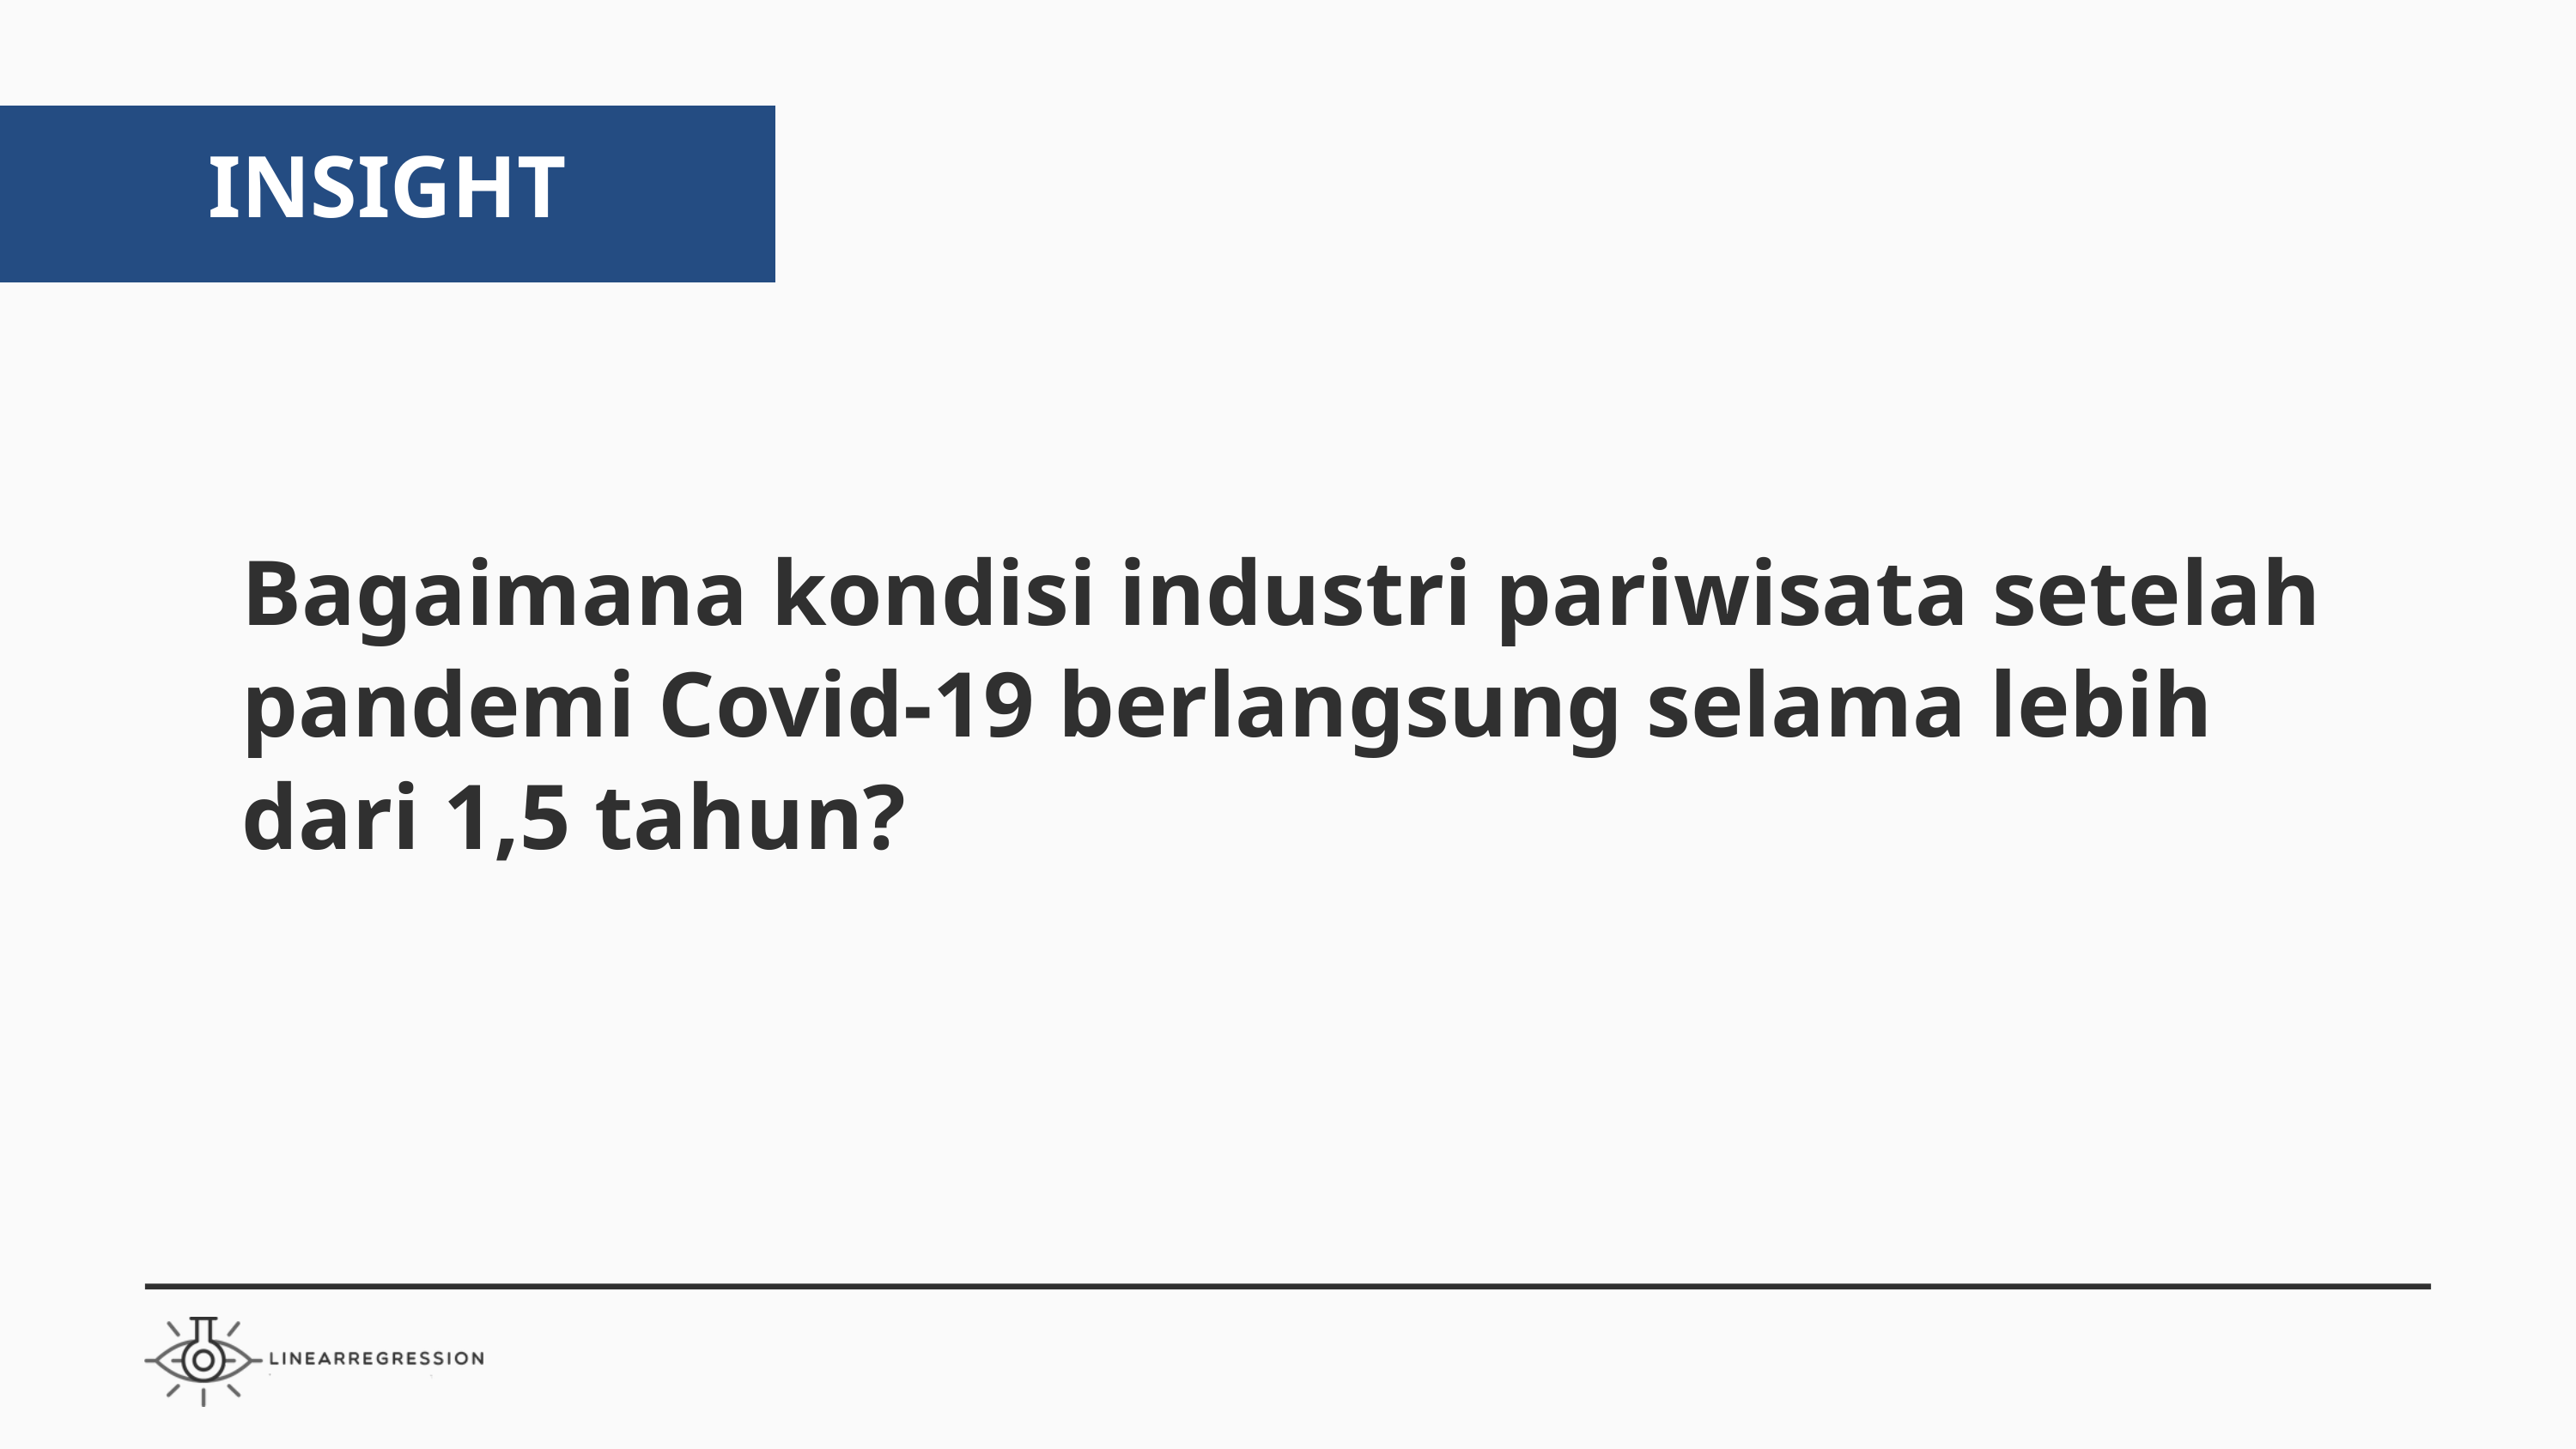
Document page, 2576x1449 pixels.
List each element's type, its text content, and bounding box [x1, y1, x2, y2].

text_box Bagaimana kondisi industri pariwisata setelah pandemi Covid-19 berlangsung selama lebih dari 1,5 tahun? [241, 531, 2335, 867]
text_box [0, 105, 775, 282]
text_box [144, 1283, 2432, 1407]
